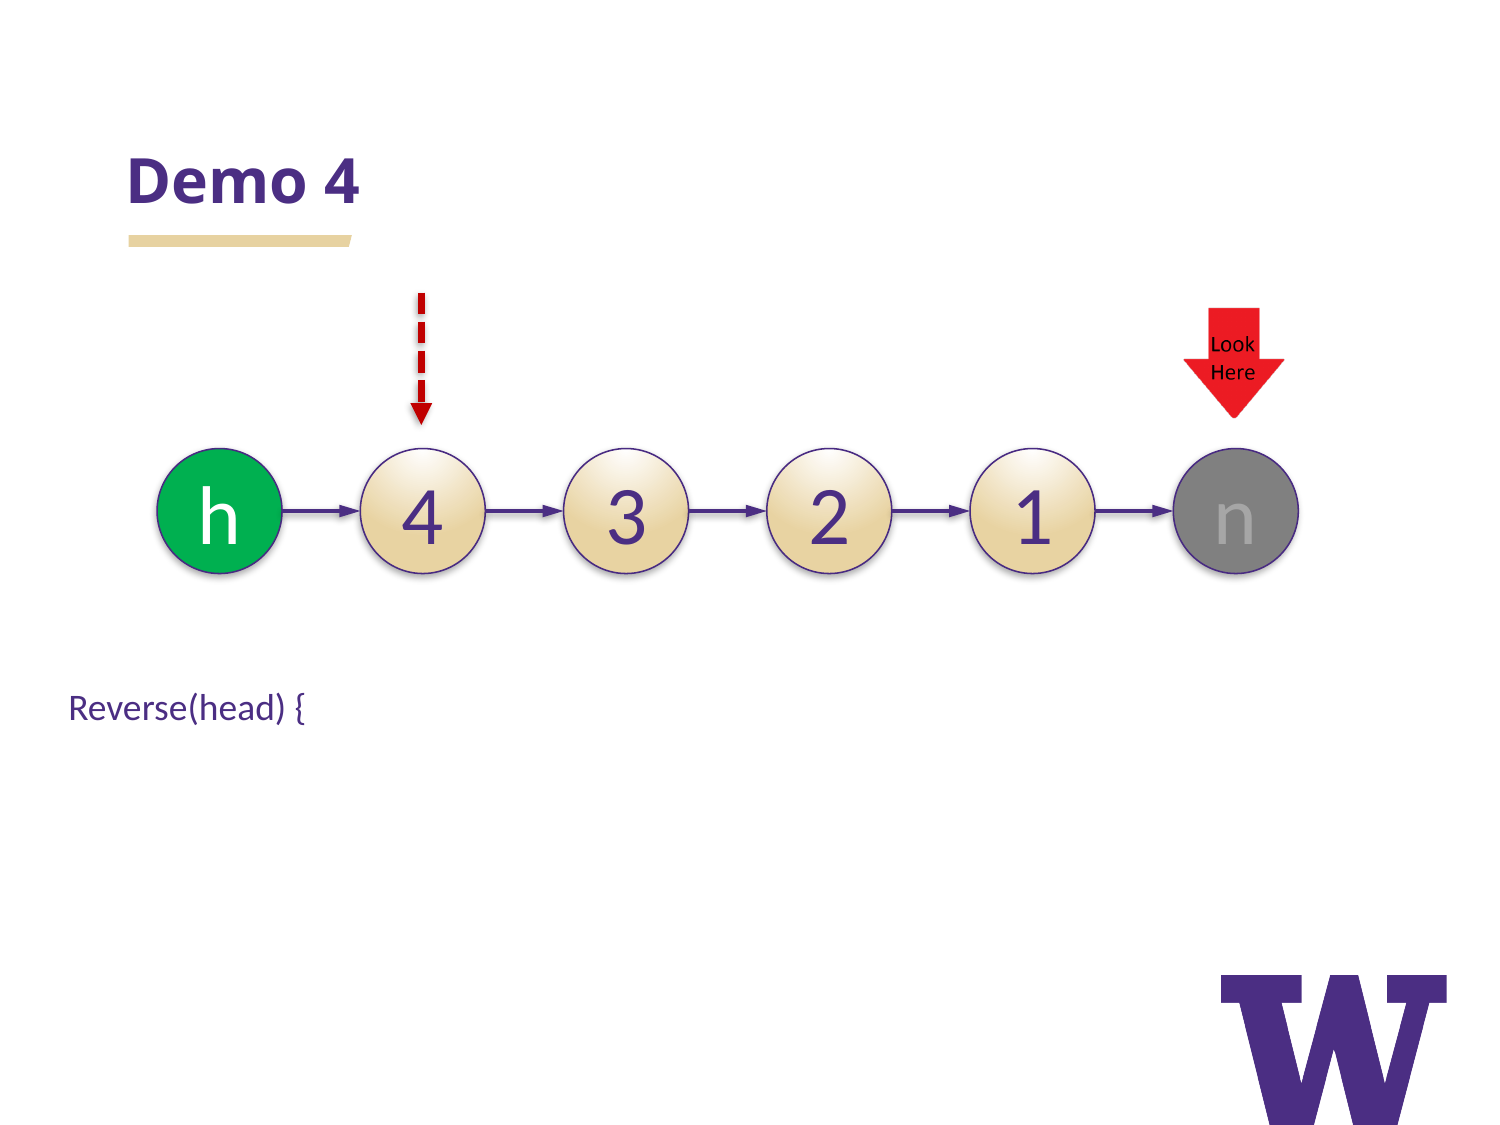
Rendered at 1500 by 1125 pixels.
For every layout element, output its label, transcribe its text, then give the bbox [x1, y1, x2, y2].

text_box h [156, 447, 283, 575]
text_box 2 [766, 447, 893, 575]
text_box 4 [359, 447, 486, 575]
text_box 1 [969, 447, 1096, 575]
text_box Reverse(head) { [53, 675, 322, 736]
picture [1163, 293, 1319, 432]
picture [1221, 975, 1447, 1125]
title Demo 4 [110, 60, 1453, 224]
text_box n [1172, 447, 1300, 575]
text_box 3 [562, 447, 690, 575]
picture [128, 235, 352, 247]
